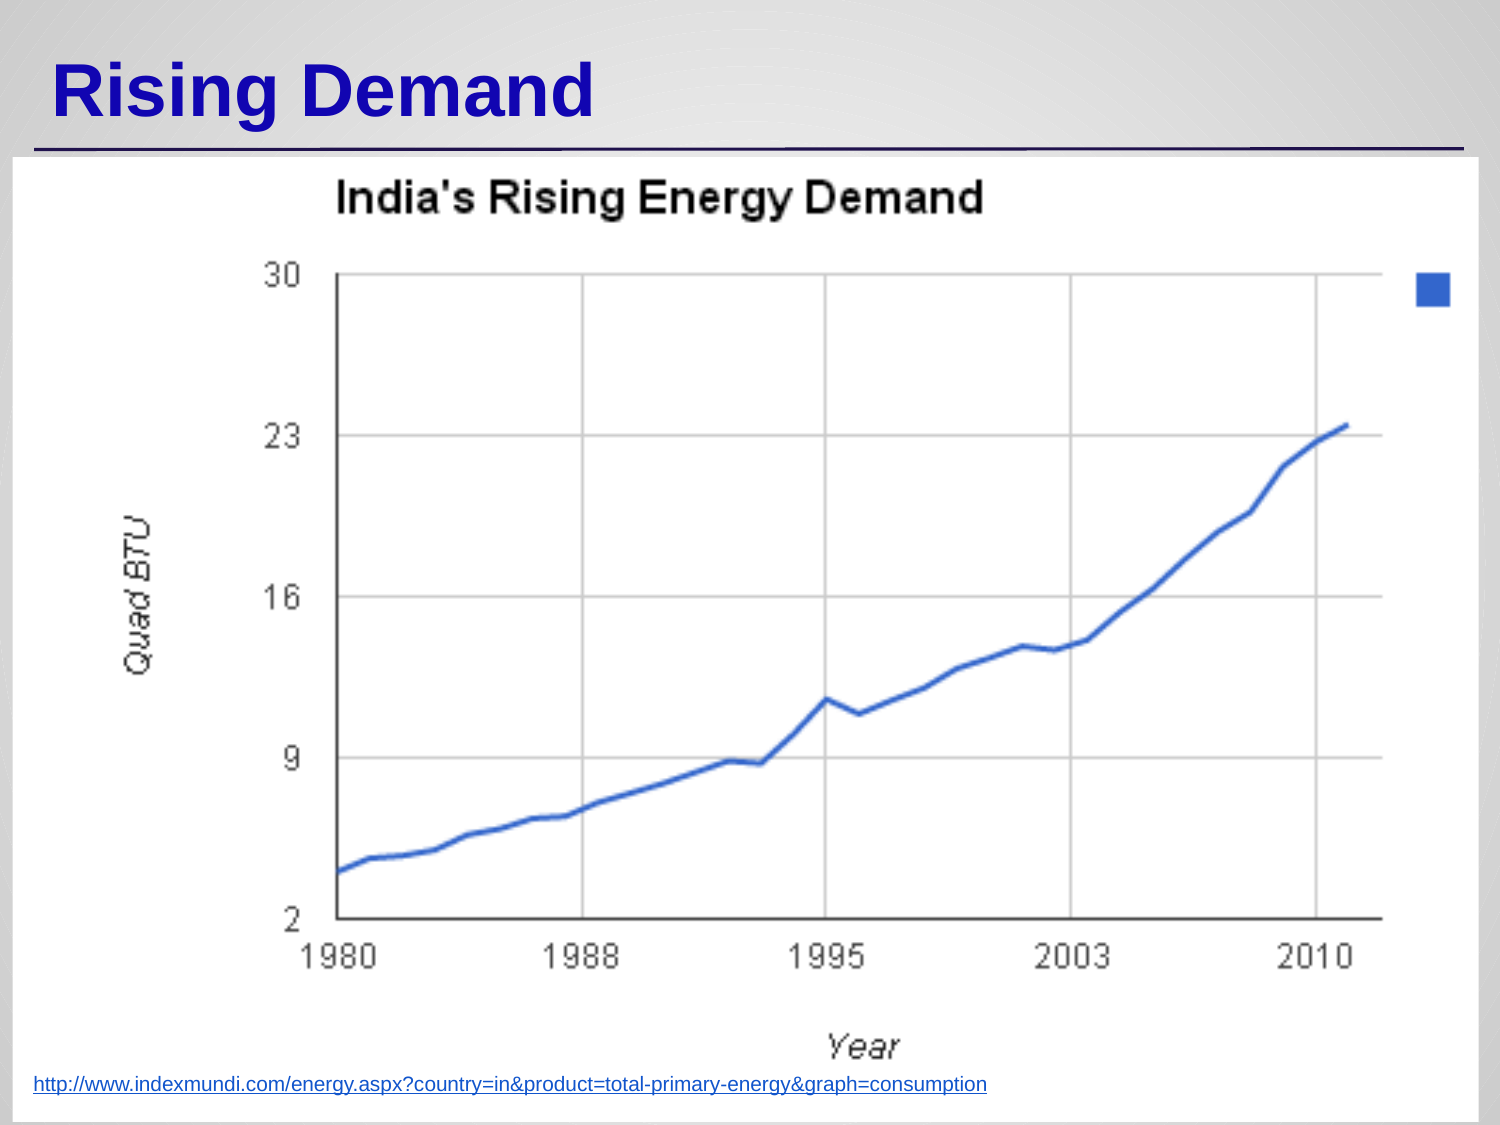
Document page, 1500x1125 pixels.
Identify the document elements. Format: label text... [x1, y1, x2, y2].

picture [12, 157, 1479, 1122]
title Rising Demand [36, 20, 1450, 147]
